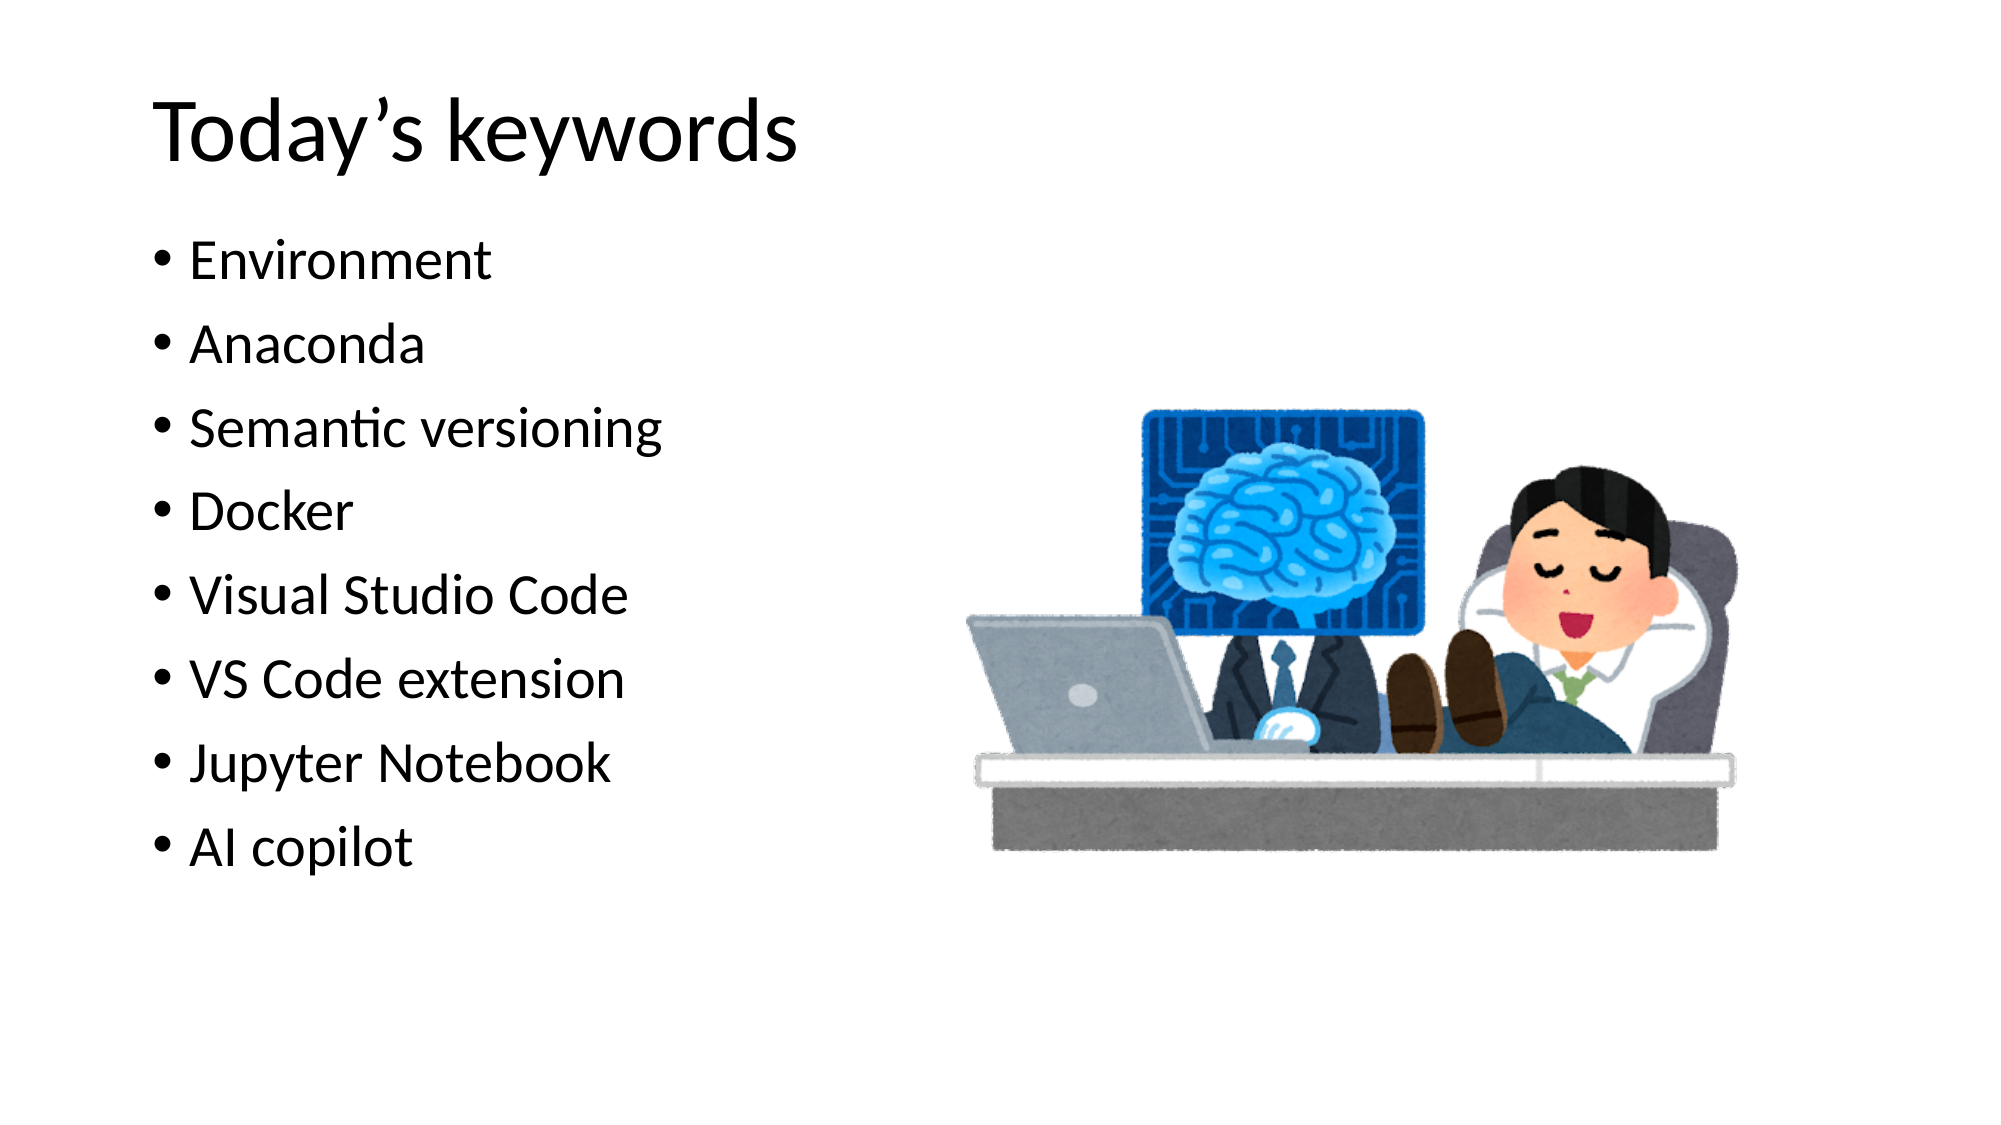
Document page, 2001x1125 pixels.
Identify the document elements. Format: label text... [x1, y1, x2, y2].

list Environment Anaconda Semantic versioning Docker Visual Studio Code VS Code extension Jupyter Notebook AI copilot [137, 221, 1863, 1014]
title Today’s keywords [137, 59, 1863, 205]
picture [946, 329, 1757, 972]
